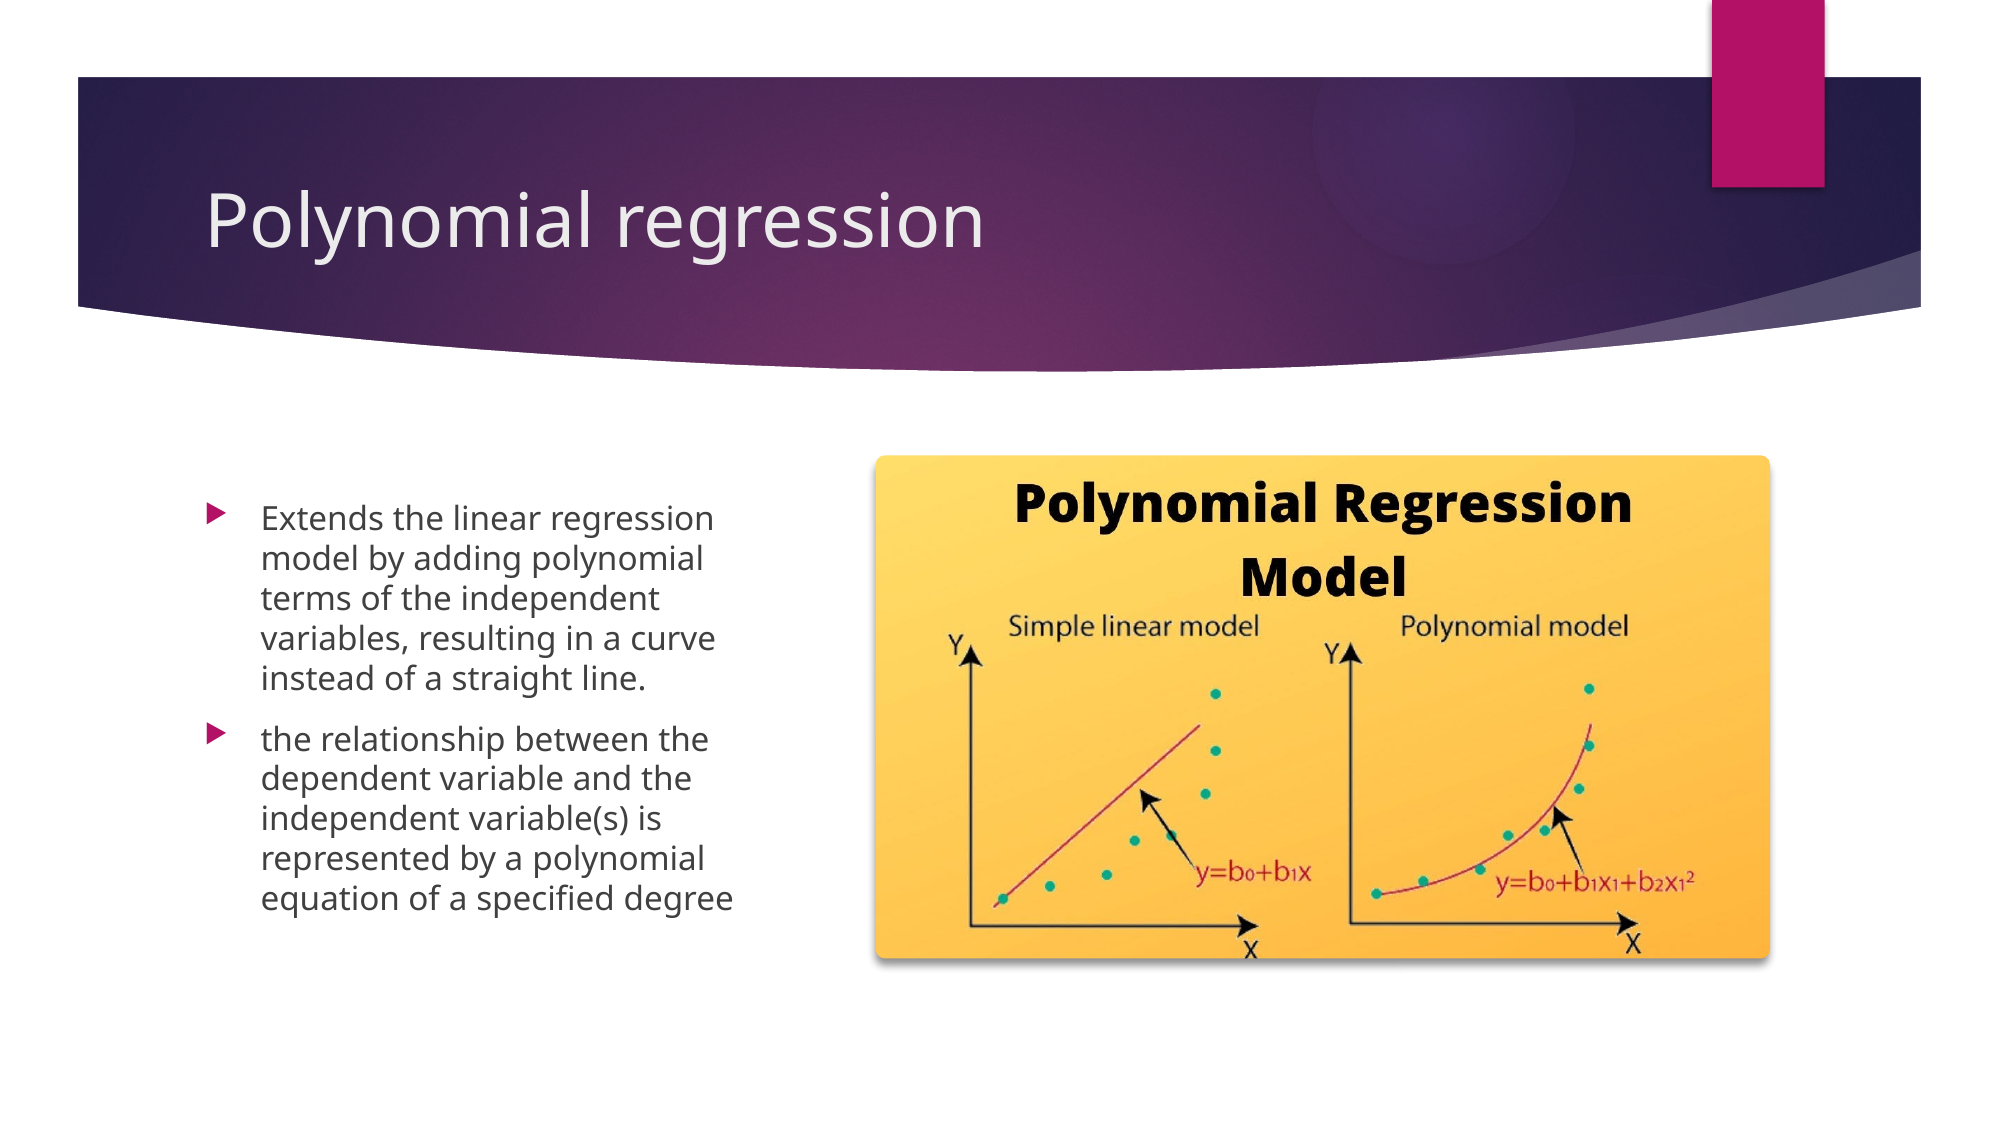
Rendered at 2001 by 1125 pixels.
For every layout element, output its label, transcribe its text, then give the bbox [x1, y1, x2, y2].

title Polynomial regression [189, 159, 1627, 276]
list Extends the linear regression model by adding polynomial terms of the independent variables, resulting in a curve instead of a straight line. the relationship between the dependent variable and the independent variable(s) is represented by a polynomial equation of a specified degree [189, 427, 761, 988]
picture [875, 455, 1771, 959]
